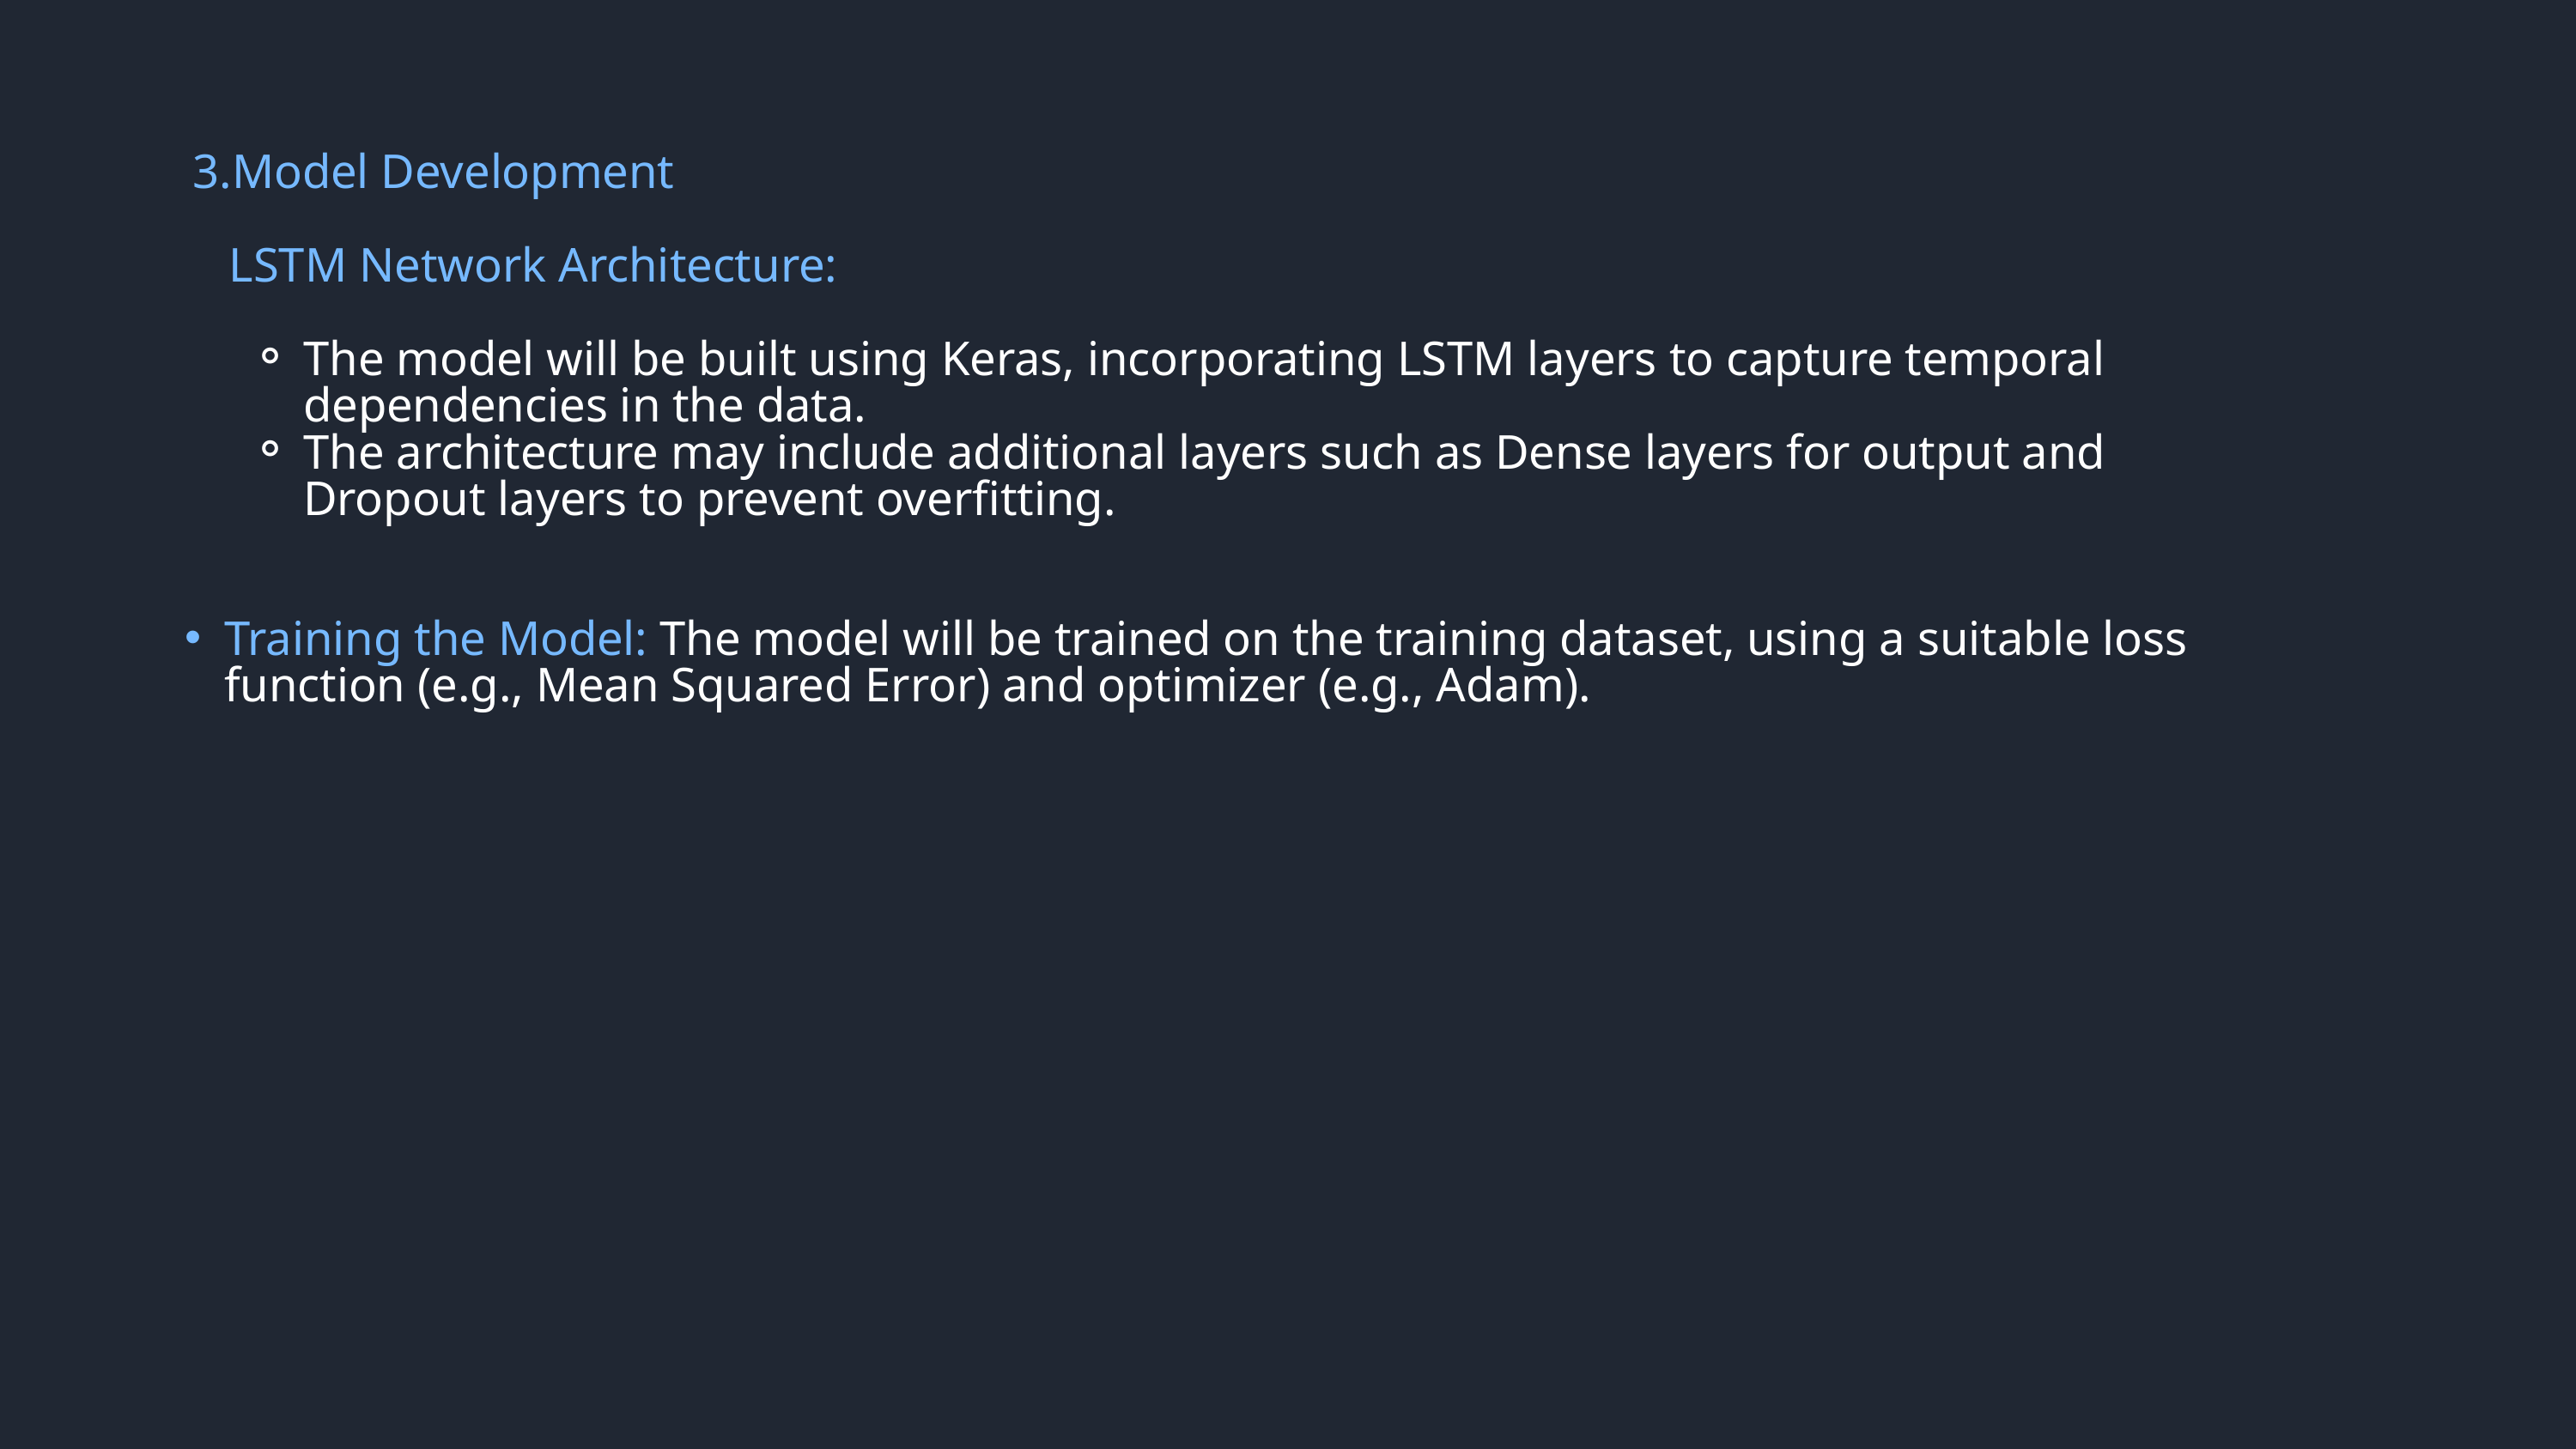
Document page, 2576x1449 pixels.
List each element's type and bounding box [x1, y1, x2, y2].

text_box [0, 0, 2576, 1449]
